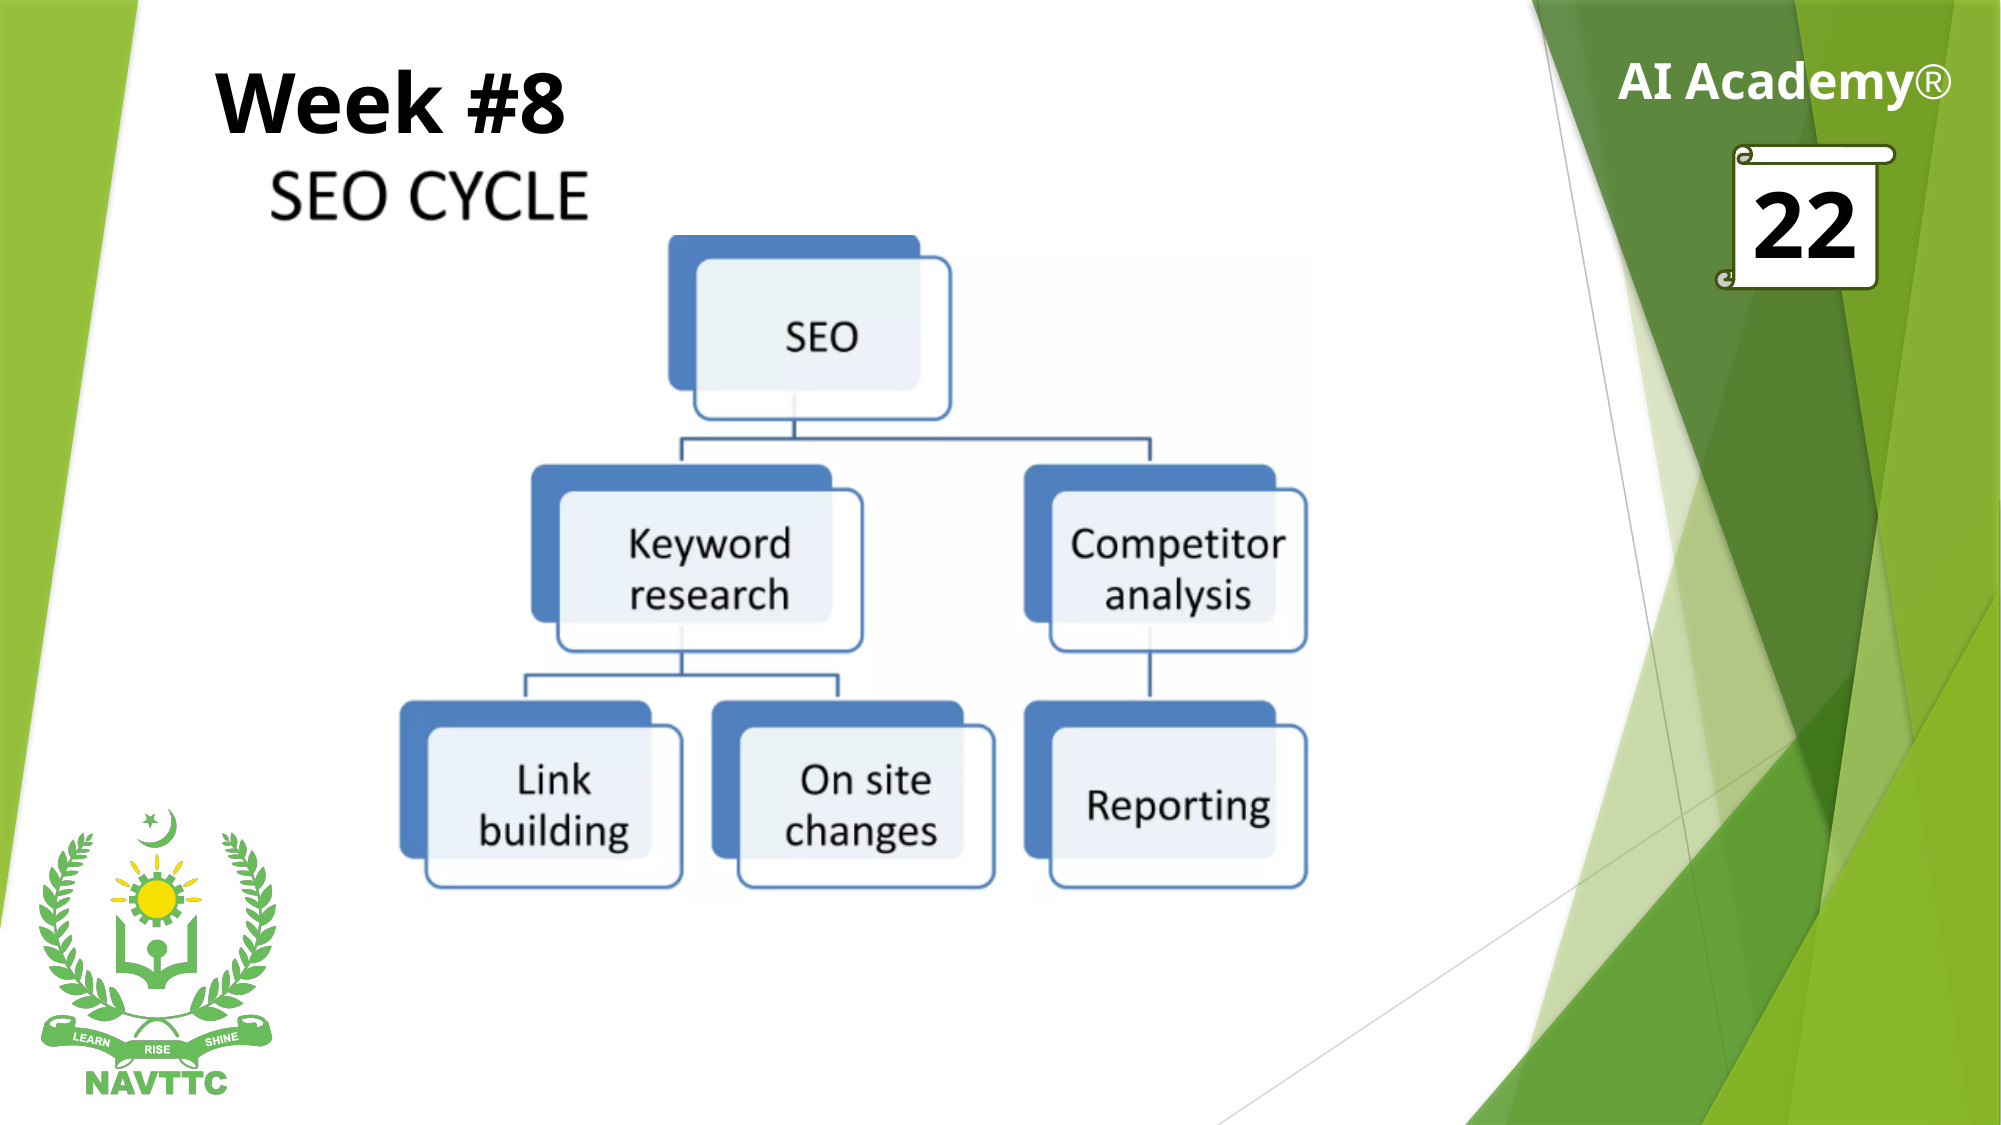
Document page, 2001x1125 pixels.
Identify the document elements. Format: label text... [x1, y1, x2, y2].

picture [256, 163, 603, 231]
picture [391, 234, 1318, 905]
text_box AI Academy® [1604, 42, 2000, 118]
text_box 22 [1714, 143, 1897, 291]
text_box Week #8 [201, 42, 583, 158]
picture [0, 794, 315, 1110]
